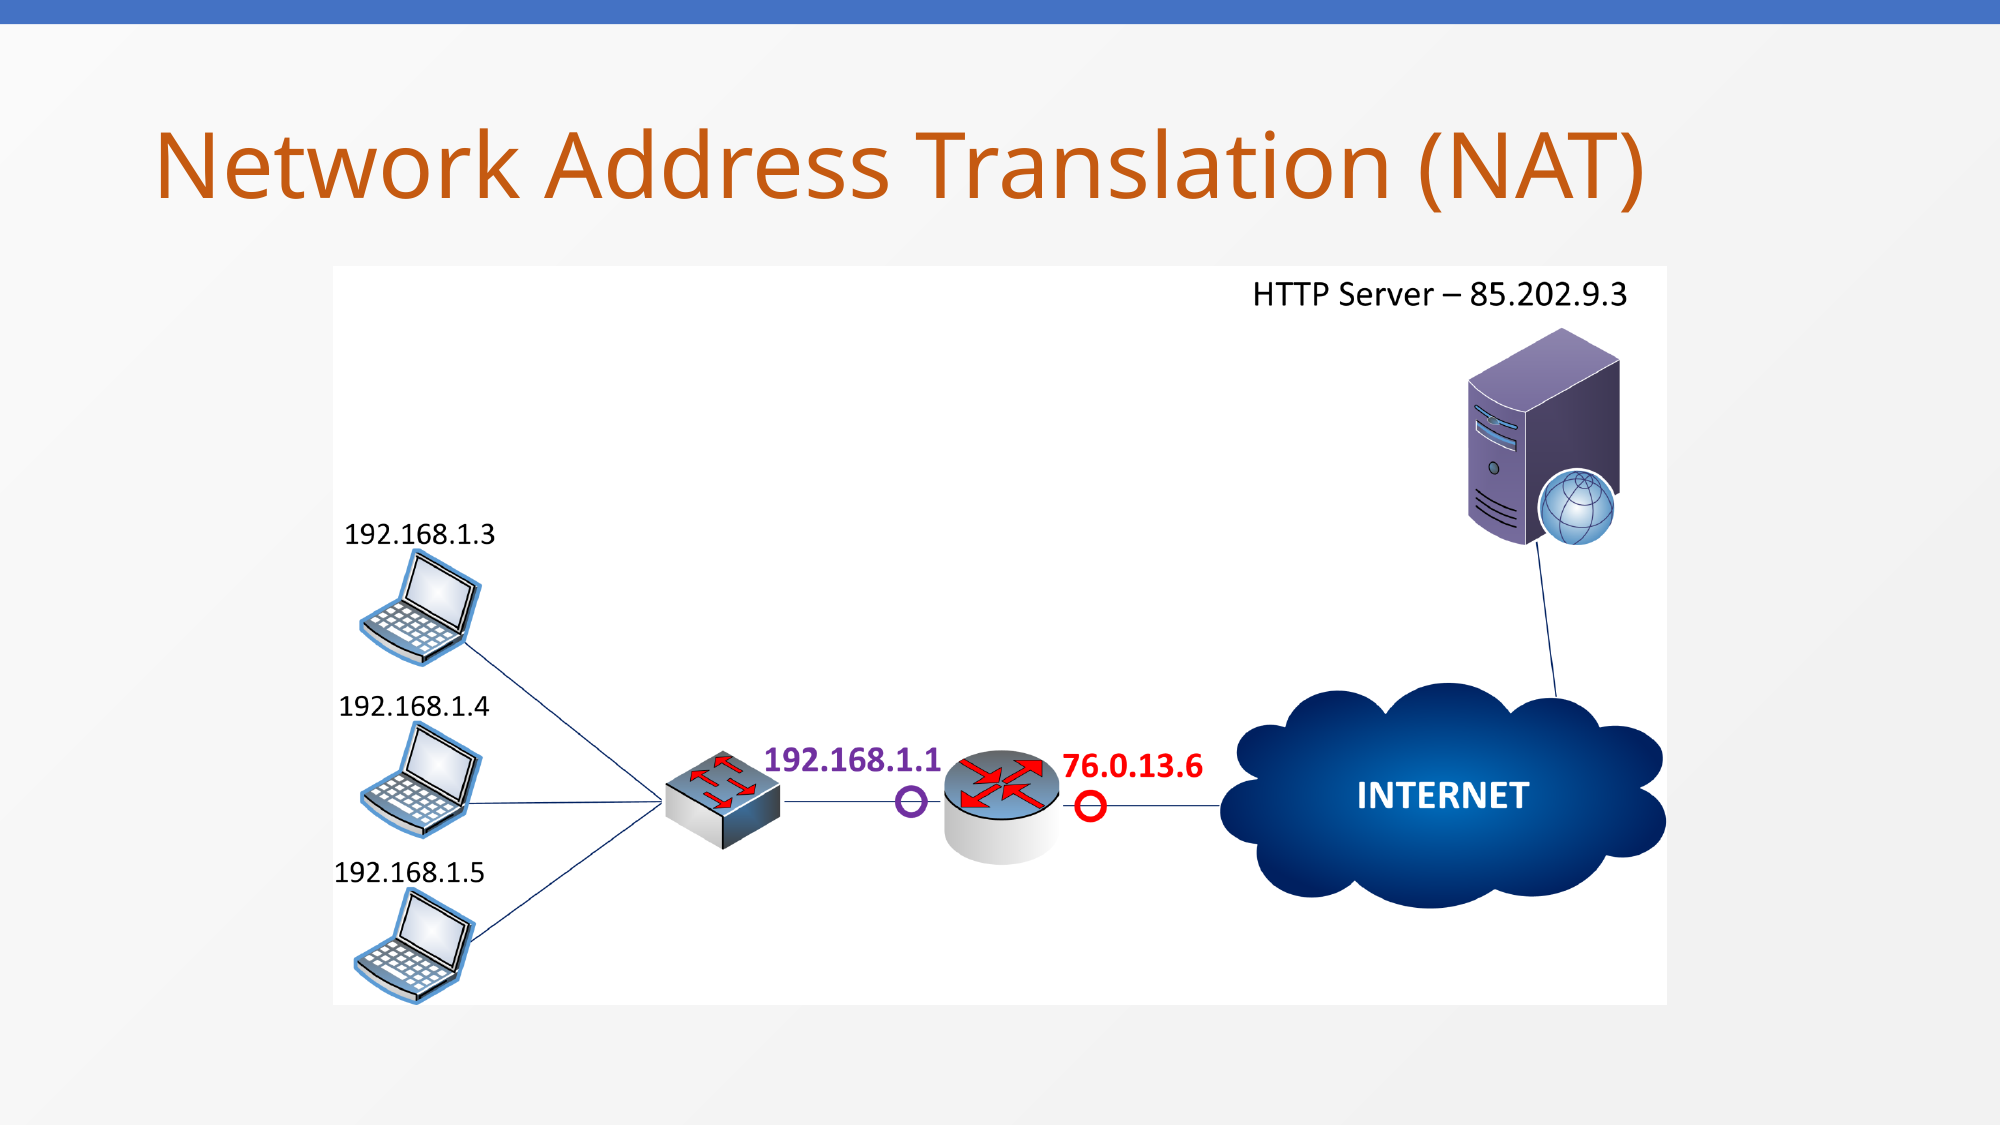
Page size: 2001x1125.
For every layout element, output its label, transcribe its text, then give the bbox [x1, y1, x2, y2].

title Network Address Translation (NAT) [137, 59, 1863, 278]
text_box [0, 0, 2000, 25]
picture [333, 266, 1667, 1005]
